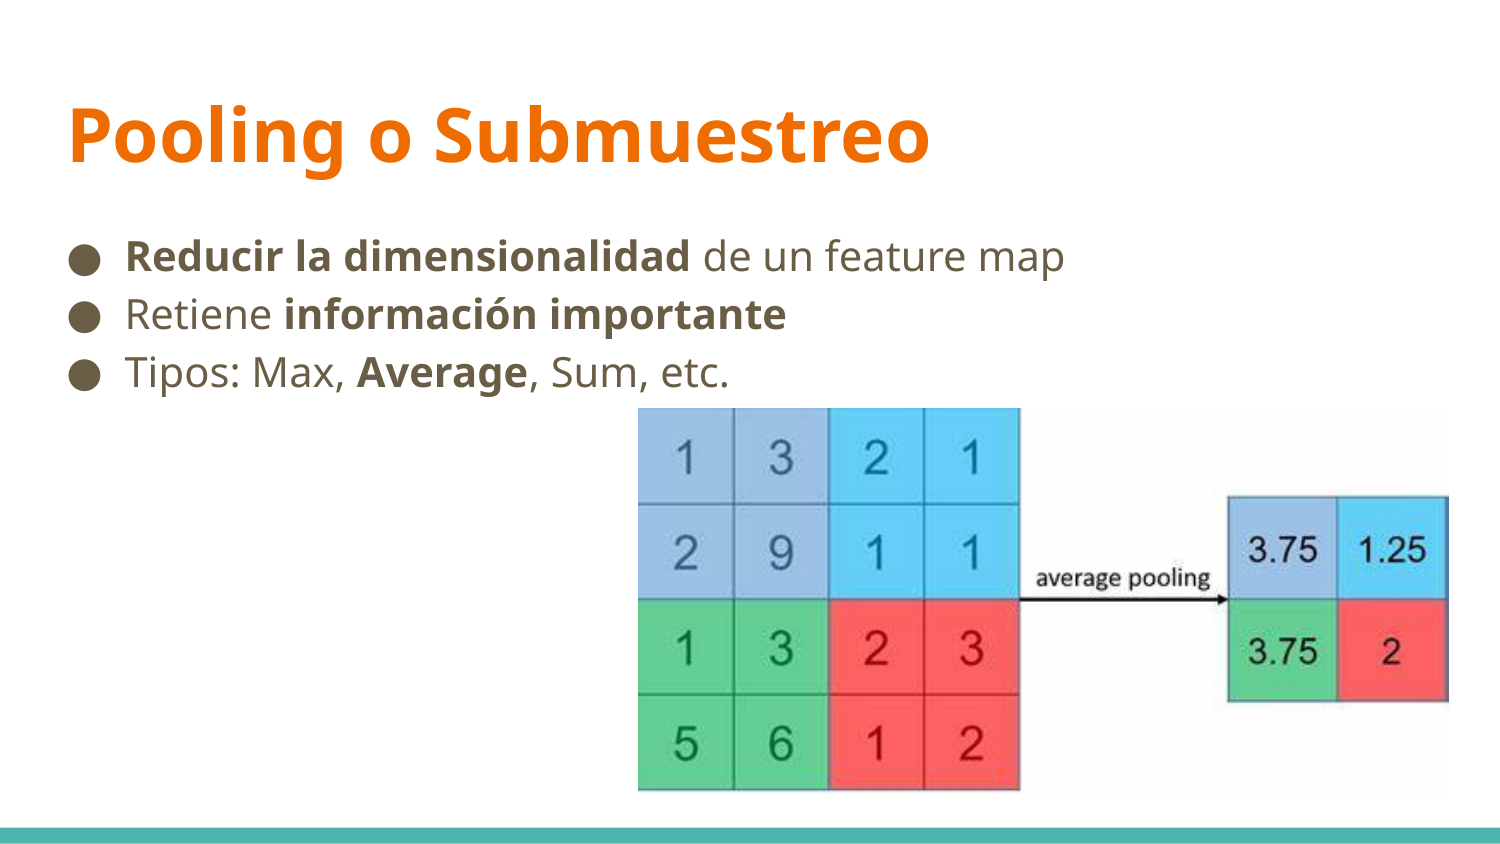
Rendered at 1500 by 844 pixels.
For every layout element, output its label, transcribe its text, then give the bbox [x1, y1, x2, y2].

title Pooling o Submuestreo [51, 72, 1449, 189]
picture [637, 408, 1450, 801]
list Reducir la dimensionalidad de un feature map Retiene información importante Tipos: Max, Average, Sum, etc. [34, 207, 1449, 801]
